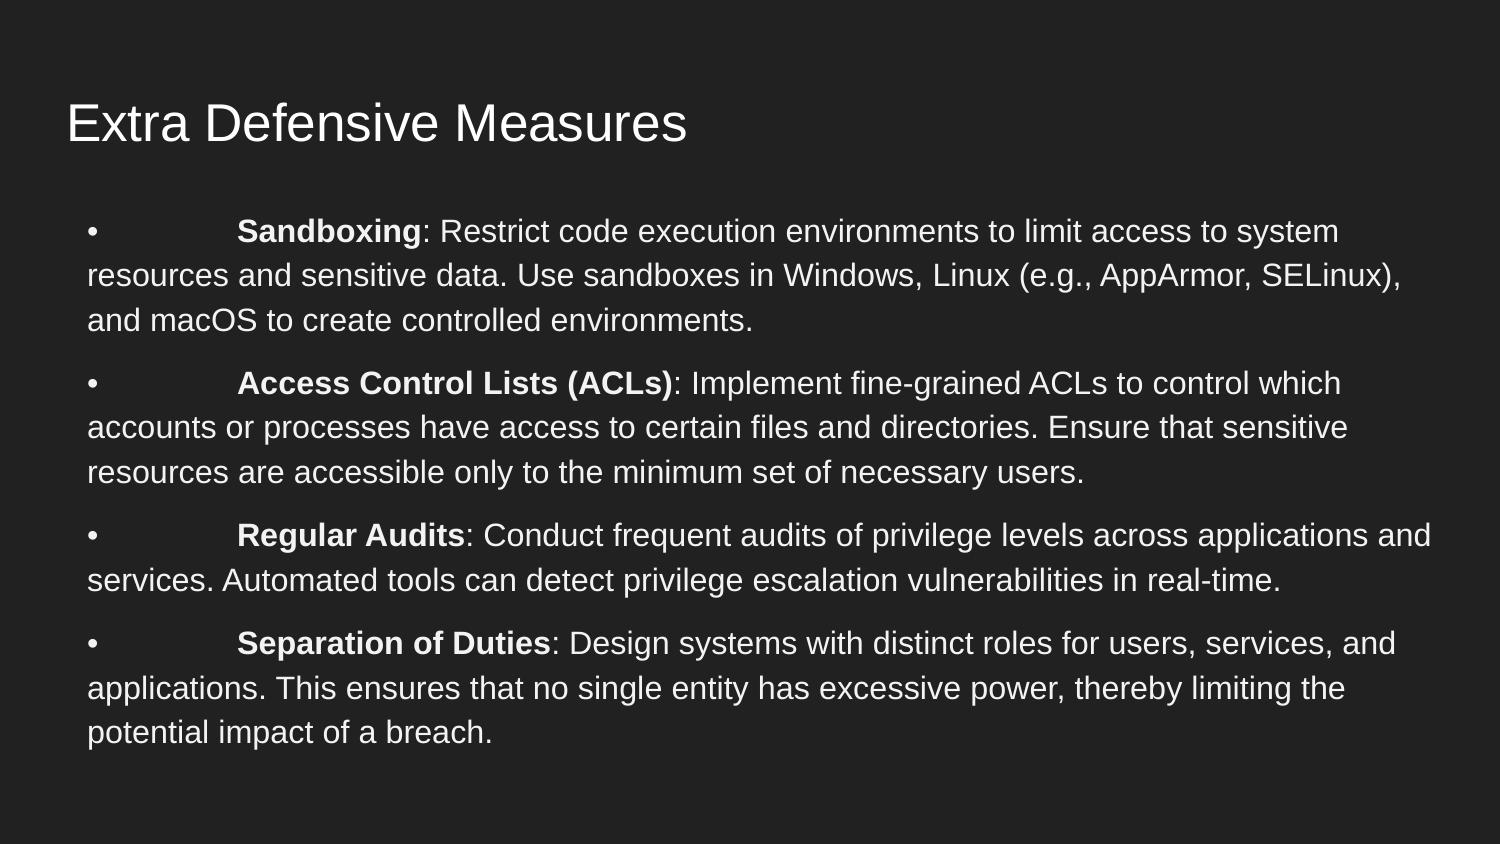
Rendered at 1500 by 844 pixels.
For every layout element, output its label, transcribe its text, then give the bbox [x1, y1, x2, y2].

title Extra Defensive Measures [51, 72, 1449, 167]
list • Sandboxing: Restrict code execution environments to limit access to system resources and sensitive data. Use sandboxes in Windows, Linux (e.g., AppArmor, SELinux), and macOS to create controlled environments. • Access Control Lists (ACLs): Implement fine-grained ACLs to control which accounts or processes have access to certain files and directories. Ensure that sensitive resources are accessible only to the minimum set of necessary users. • Regular Audits: Conduct frequent audits of privilege levels across applications and services. Automated tools can detect privilege escalation vulnerabilities in real-time. • Separation of Duties: Design systems with distinct roles for users, services, and applications. This ensures that no single entity has excessive power, thereby limiting the potential impact of a breach. [51, 189, 1449, 750]
